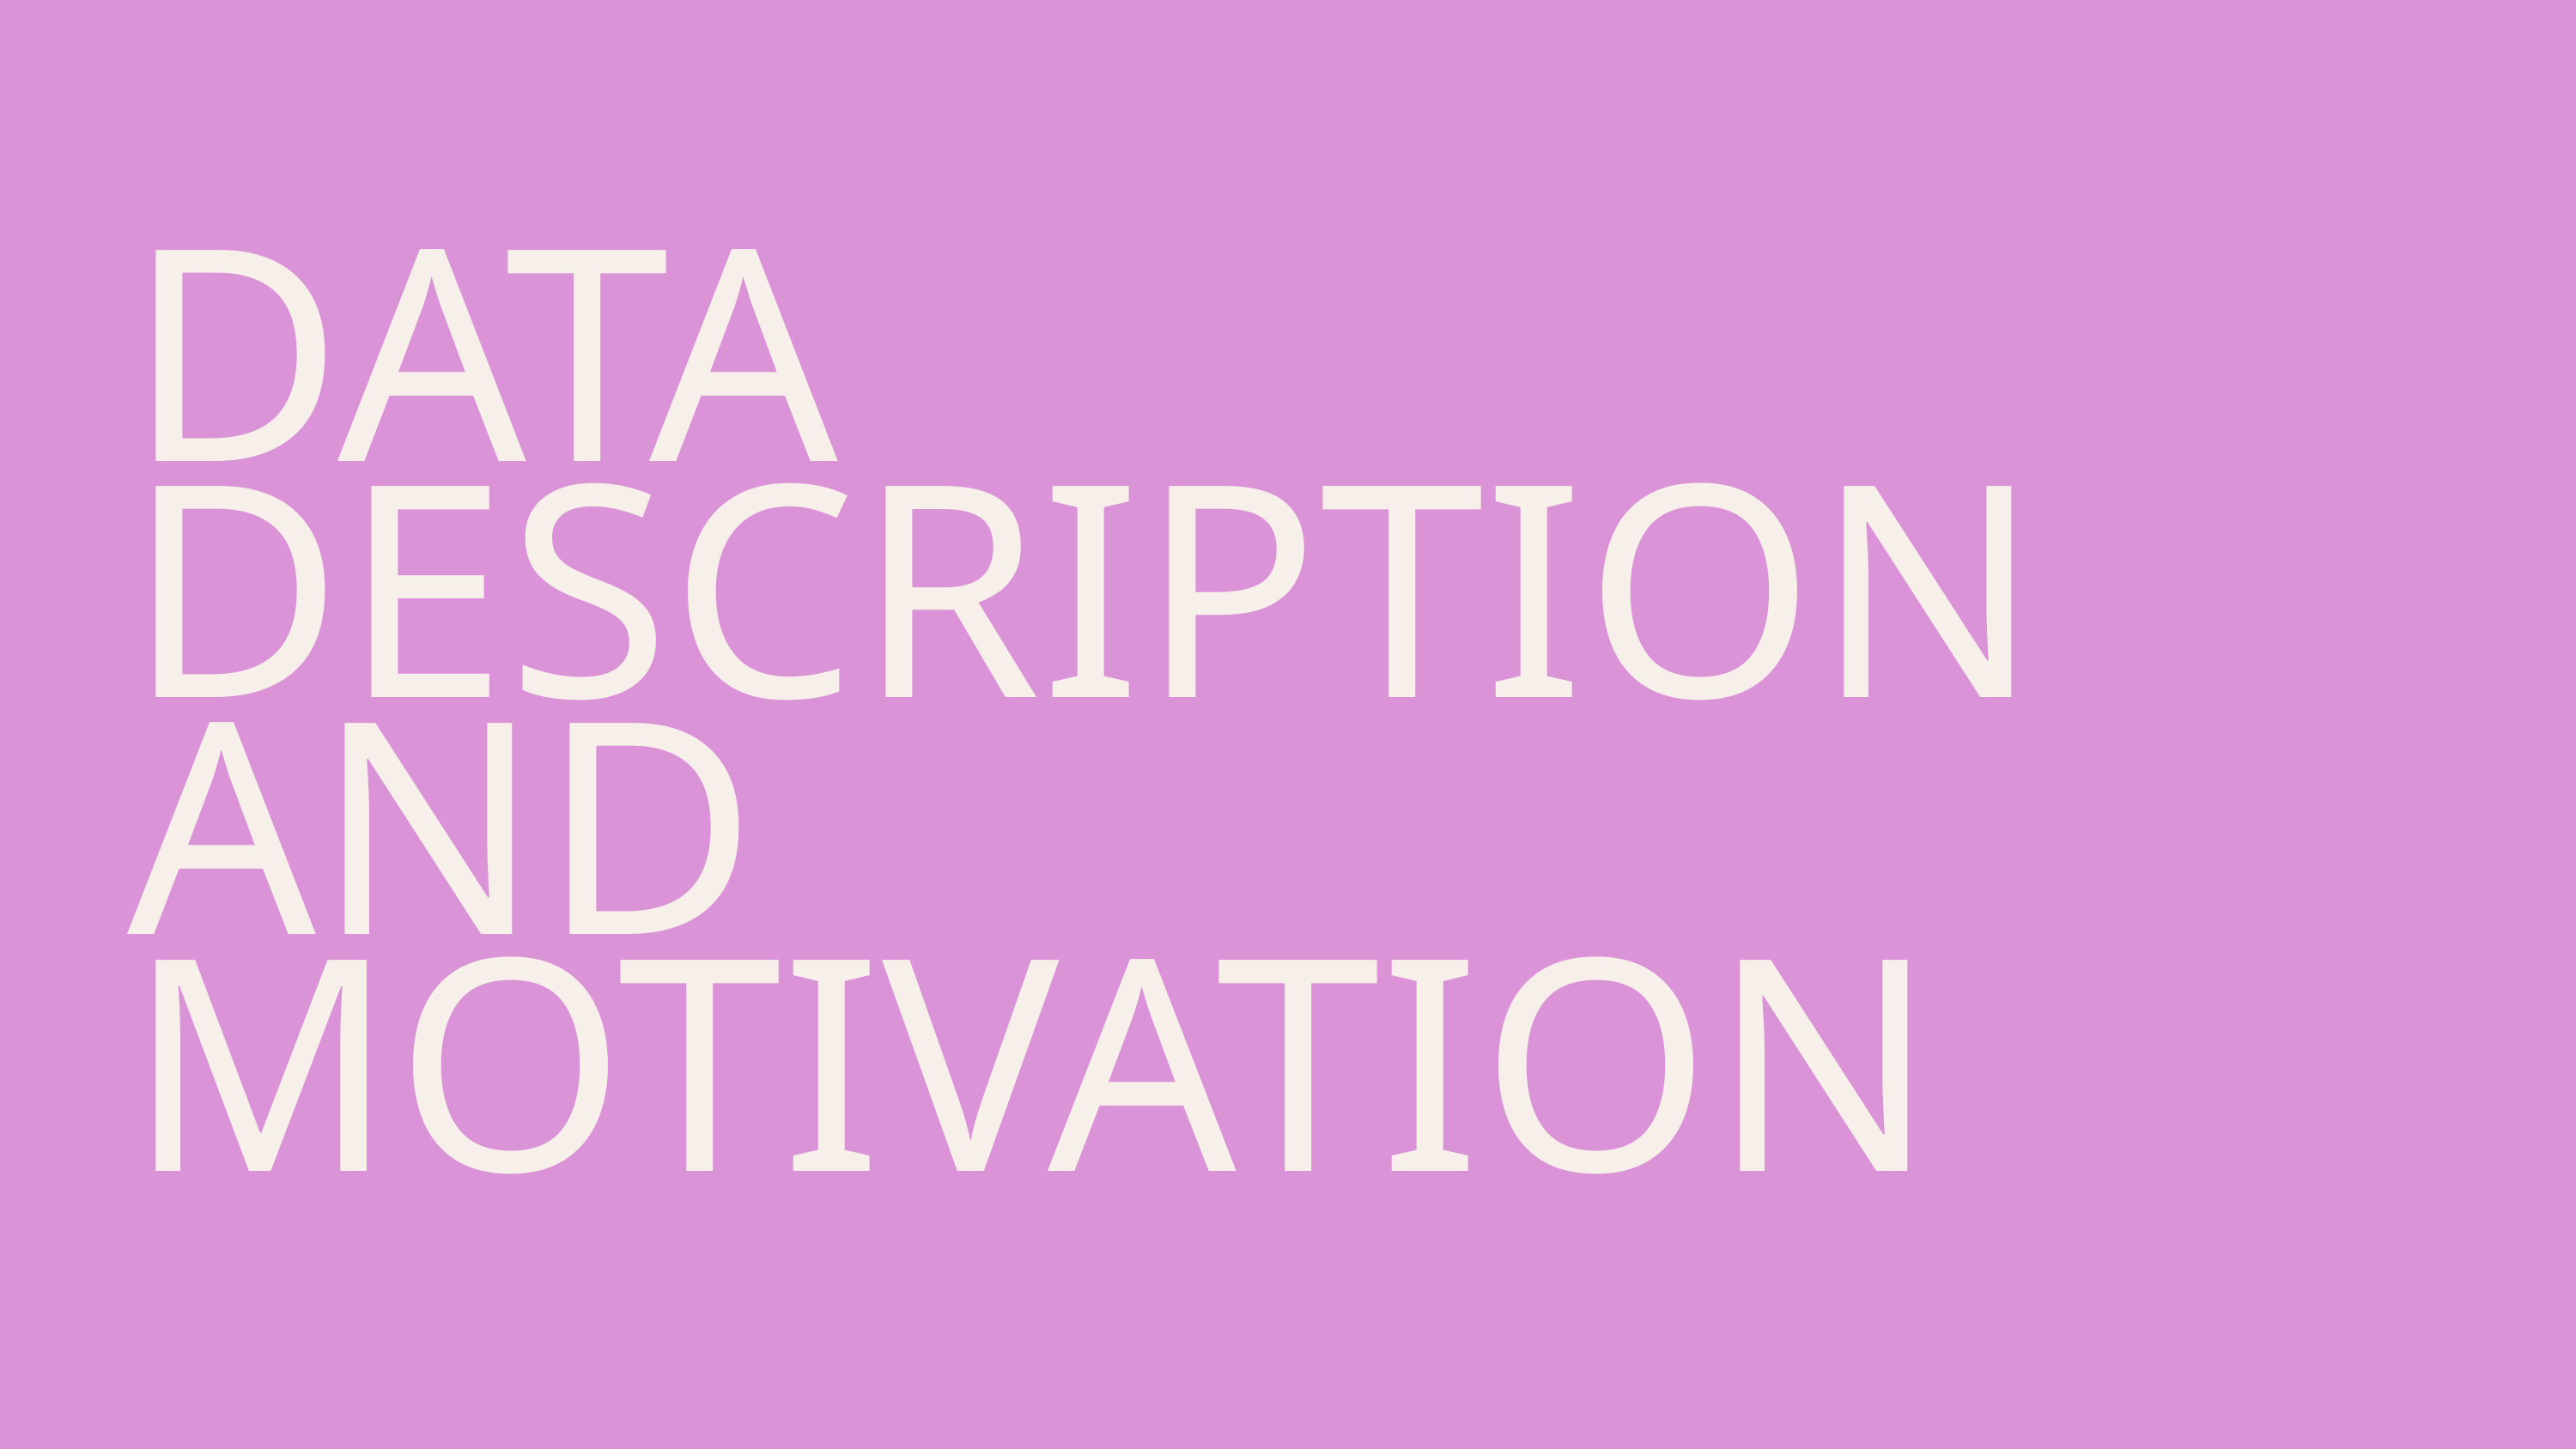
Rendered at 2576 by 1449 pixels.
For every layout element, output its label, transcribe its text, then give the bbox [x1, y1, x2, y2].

text_box DATA DESCRIPTION AND MOTIVATION [127, 283, 2414, 1231]
